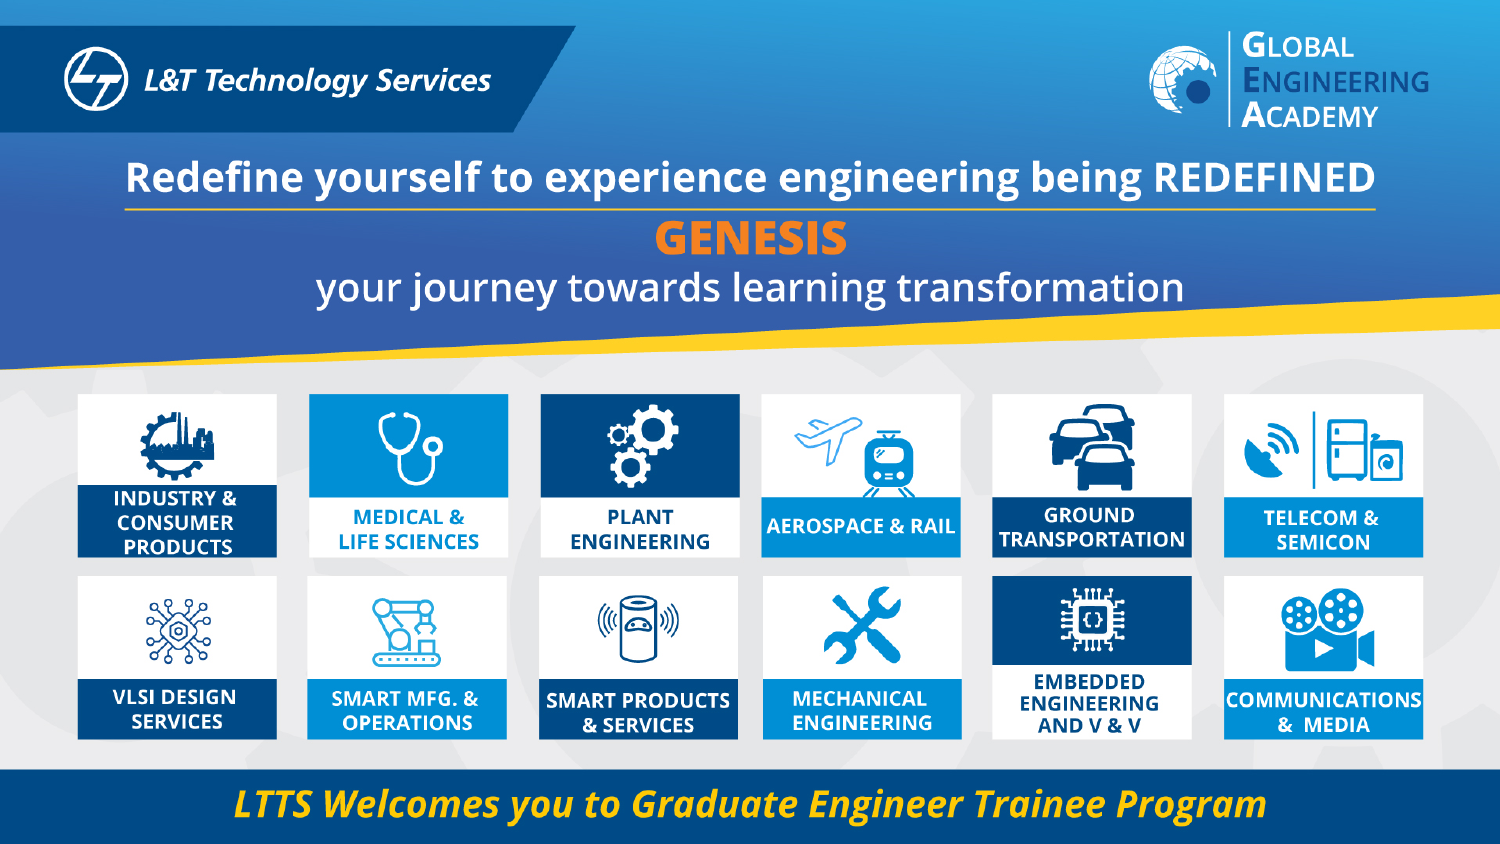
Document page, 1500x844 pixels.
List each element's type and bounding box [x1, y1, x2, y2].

list [0, 0, 1500, 844]
